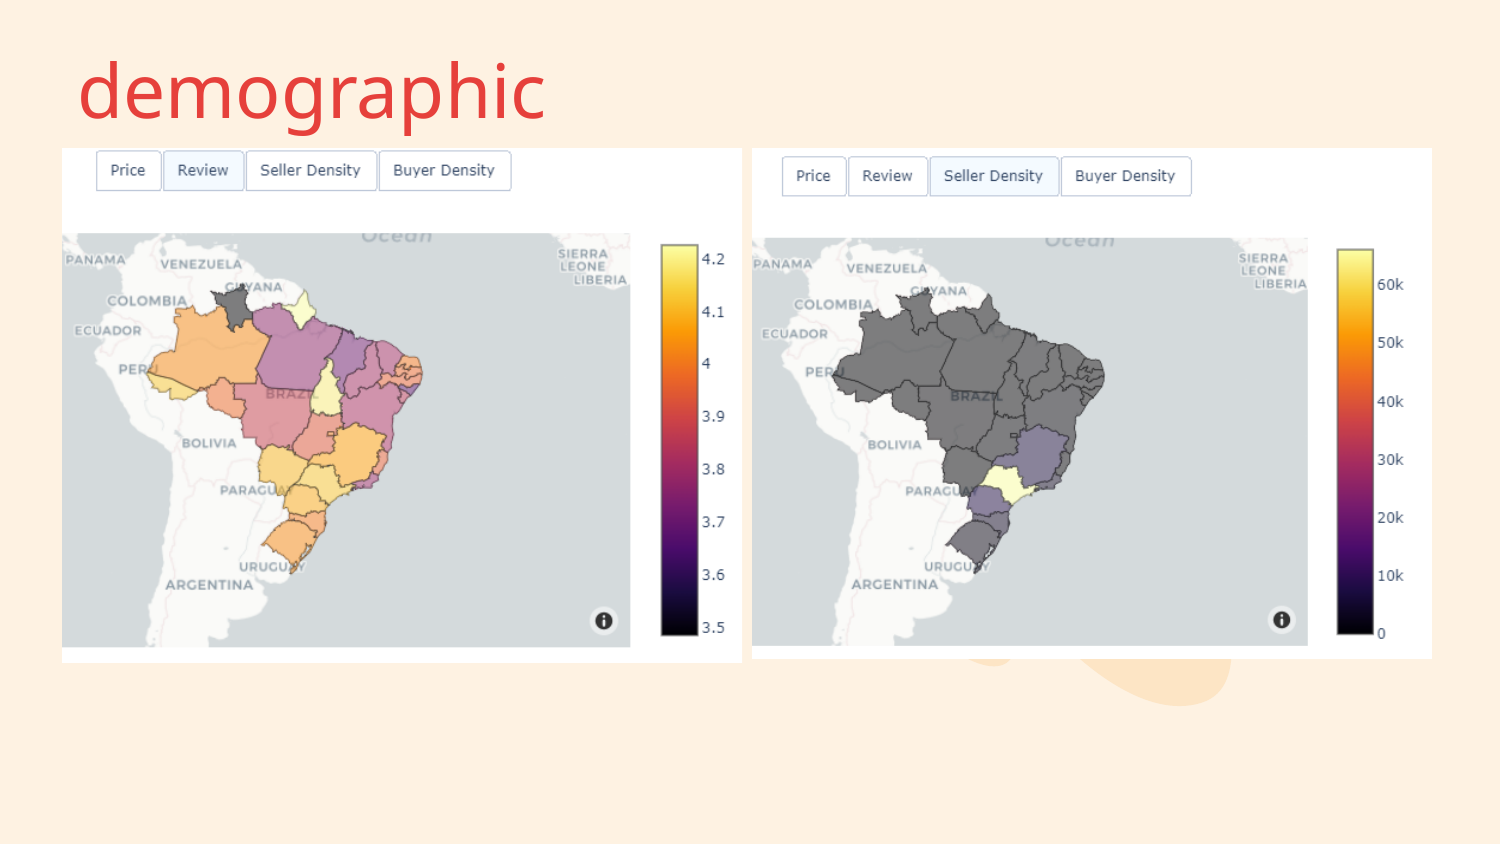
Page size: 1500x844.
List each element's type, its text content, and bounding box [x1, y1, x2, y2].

picture [751, 148, 1433, 660]
title demographic [62, 0, 609, 147]
picture [61, 148, 743, 663]
